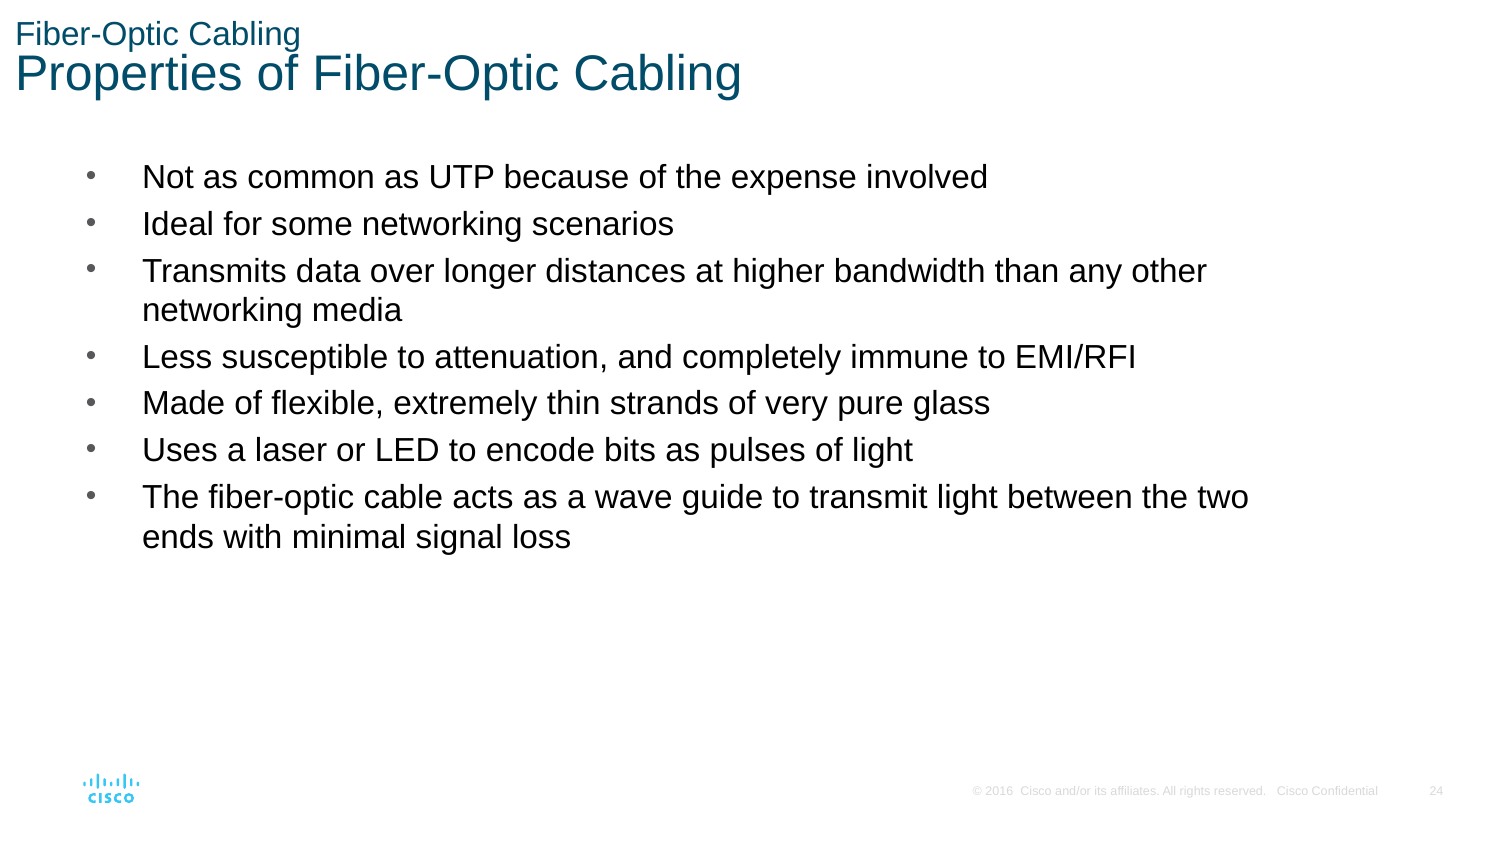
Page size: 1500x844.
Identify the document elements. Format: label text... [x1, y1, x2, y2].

title Fiber-Optic Cabling Properties of Fiber-Optic Cabling [0, 0, 1369, 121]
list Not as common as UTP because of the expense involved Ideal for some networking scenarios Transmits data over longer distances at higher bandwidth than any other networking media Less susceptible to attenuation, and completely immune to EMI/RFI Made of flexible, extremely thin strands of very pure glass Uses a laser or LED to encode bits as pulses of light The fiber-optic cable acts as a wave guide to transmit light between the two ends with minimal signal loss [70, 147, 1343, 724]
